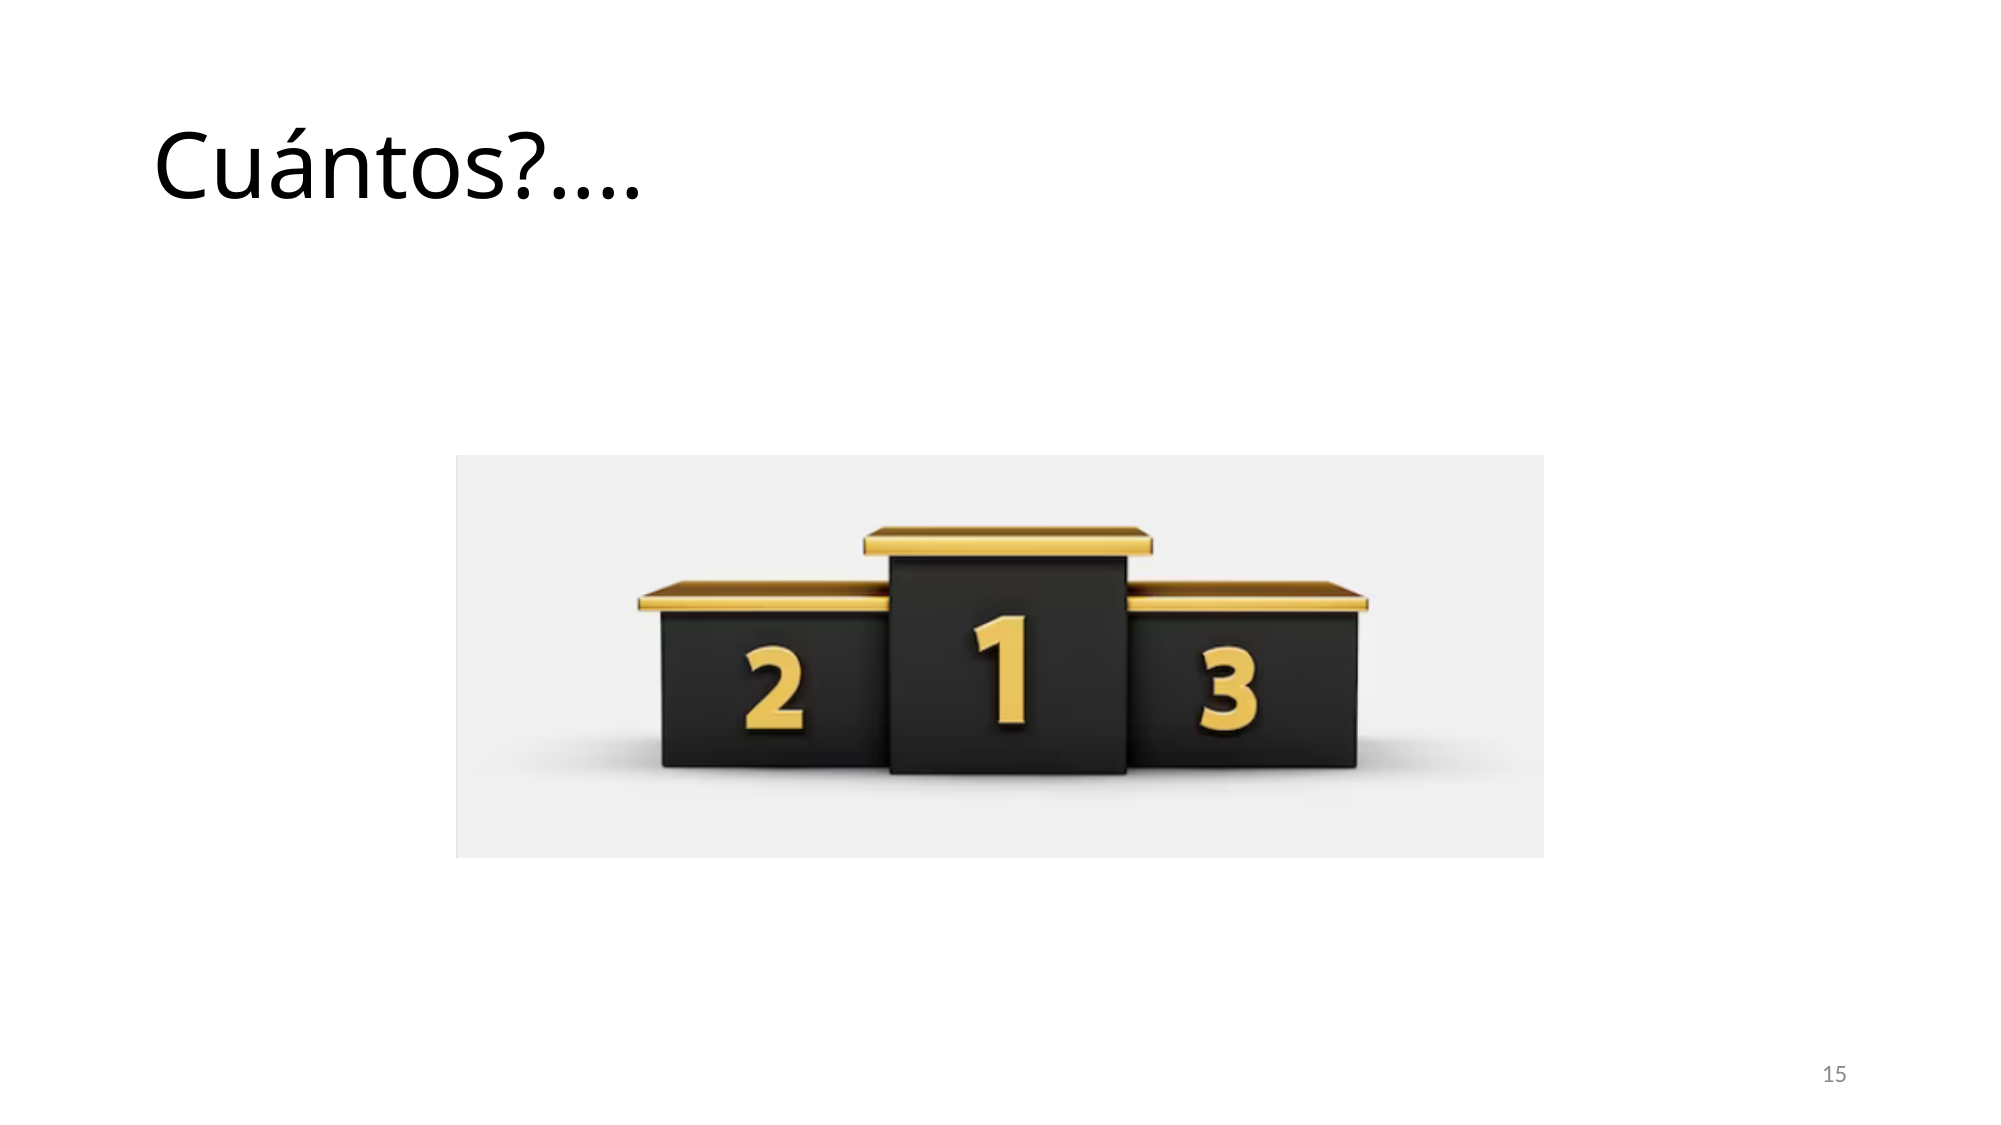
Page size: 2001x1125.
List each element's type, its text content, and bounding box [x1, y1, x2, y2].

slide_number 15 [1412, 1042, 1863, 1103]
title Cuántos?.... [137, 59, 1863, 278]
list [456, 455, 1544, 858]
